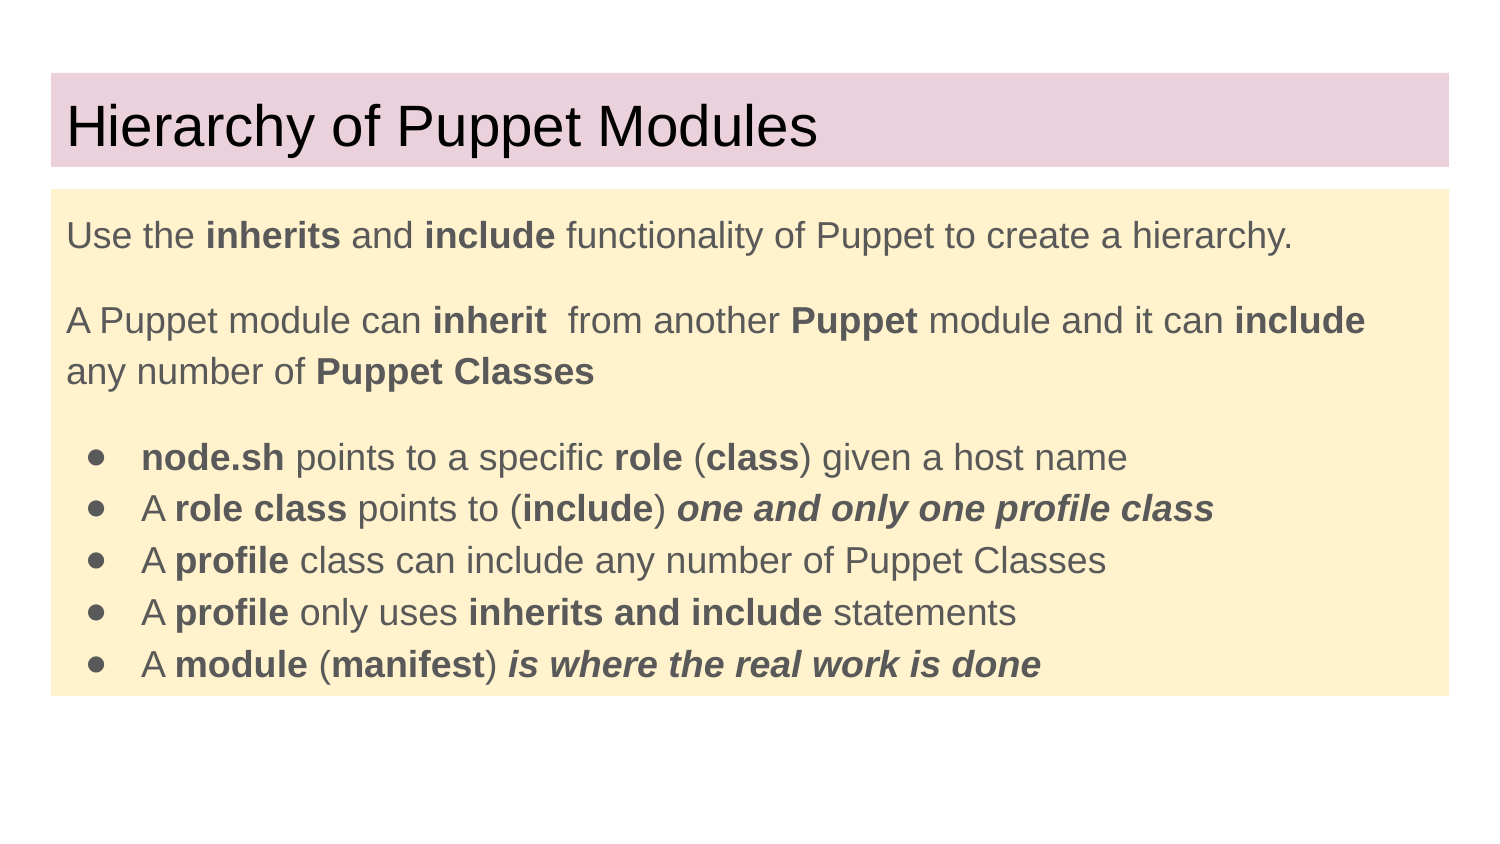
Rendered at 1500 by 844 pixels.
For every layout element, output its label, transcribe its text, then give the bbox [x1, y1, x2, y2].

list Use the inherits and include functionality of Puppet to create a hierarchy. A Puppet module can inherit from another Puppet module and it can include any number of Puppet Classes node.sh points to a specific role (class) given a host name A role class points to (include) one and only one profile class A profile class can include any number of Puppet Classes A profile only uses inherits and include statements A module (manifest) is where the real work is done [51, 189, 1449, 696]
title Hierarchy of Puppet Modules [51, 72, 1449, 167]
